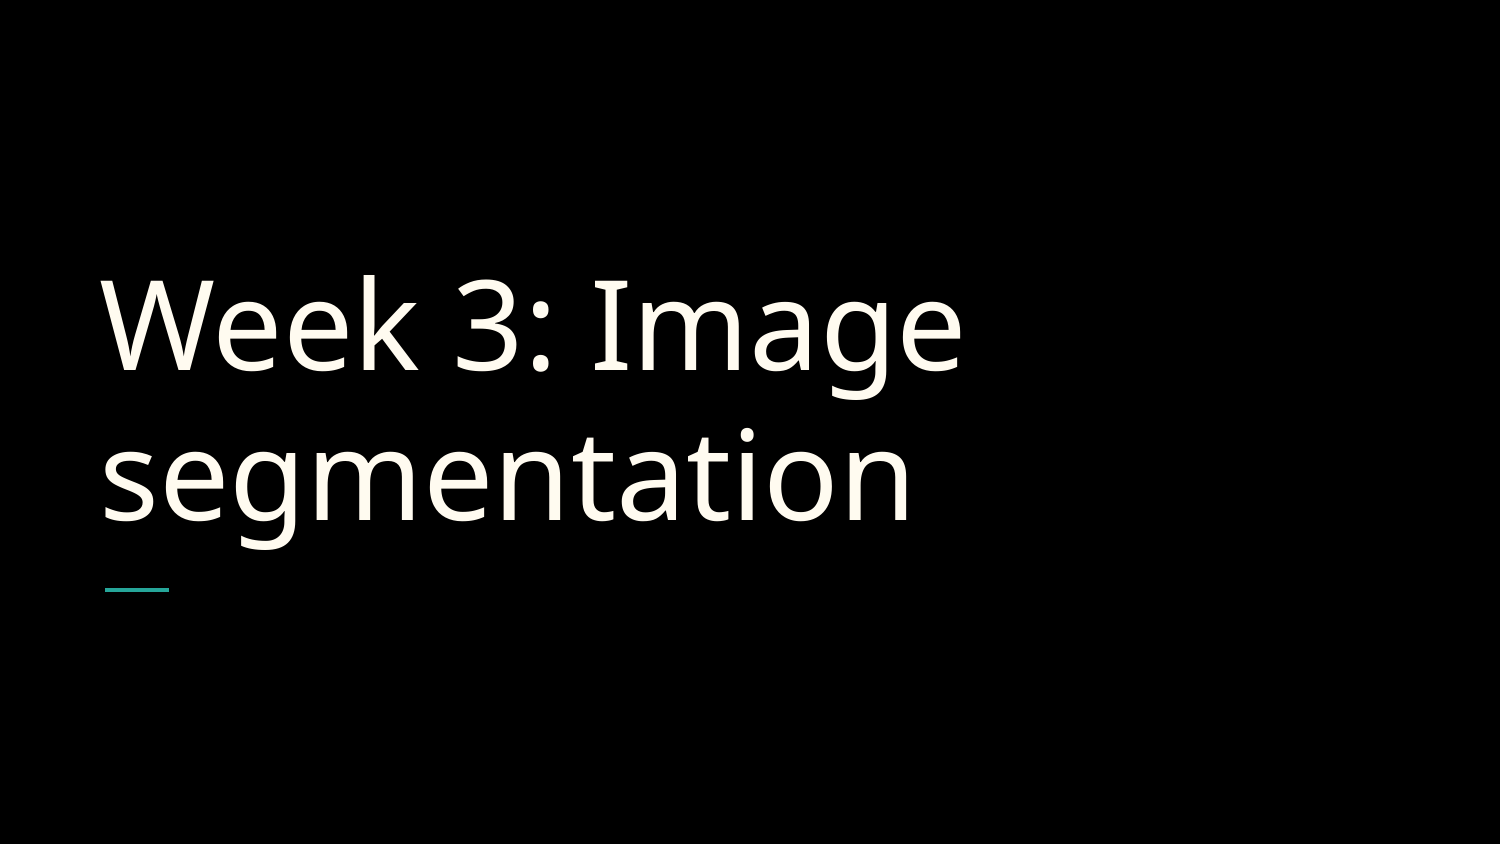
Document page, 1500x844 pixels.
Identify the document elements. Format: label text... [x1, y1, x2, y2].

title Week 3: Image segmentation [84, 310, 1477, 561]
